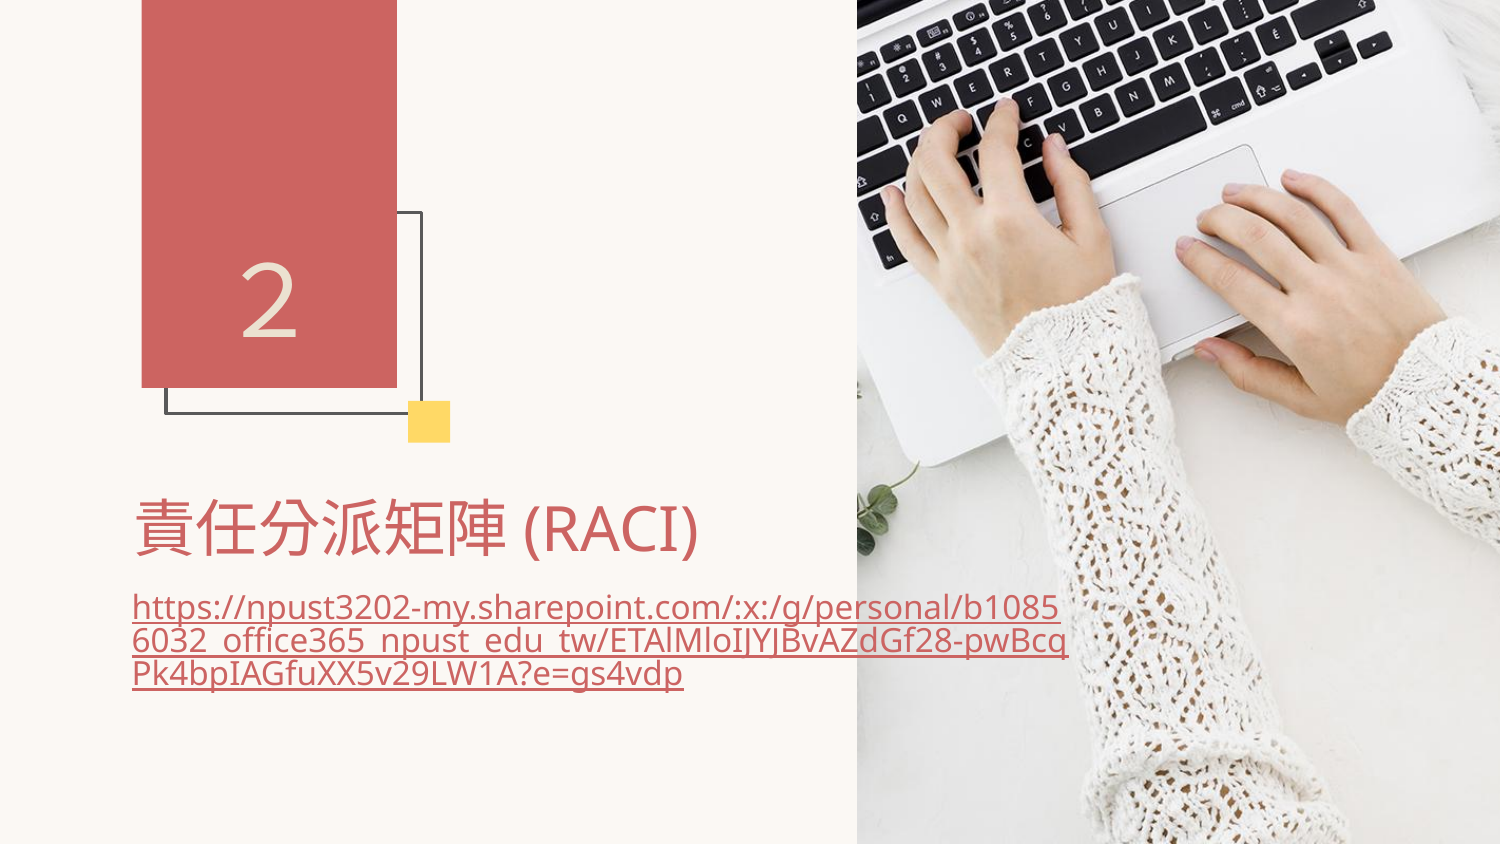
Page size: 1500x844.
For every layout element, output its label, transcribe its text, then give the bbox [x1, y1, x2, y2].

title ２ [108, 212, 431, 373]
picture [856, 0, 1500, 844]
text_box https://npust3202-my.sharepoint.com/:x:/g/personal/b10856032_office365_npust_edu_tw/ETAlMloIJYJBvAZdGf28-pwBcqPk4bpIAGfuXX5v29LW1A?e=gs4vdp [97, 570, 851, 726]
title 責任分派矩陣(RACI) [118, 474, 851, 570]
